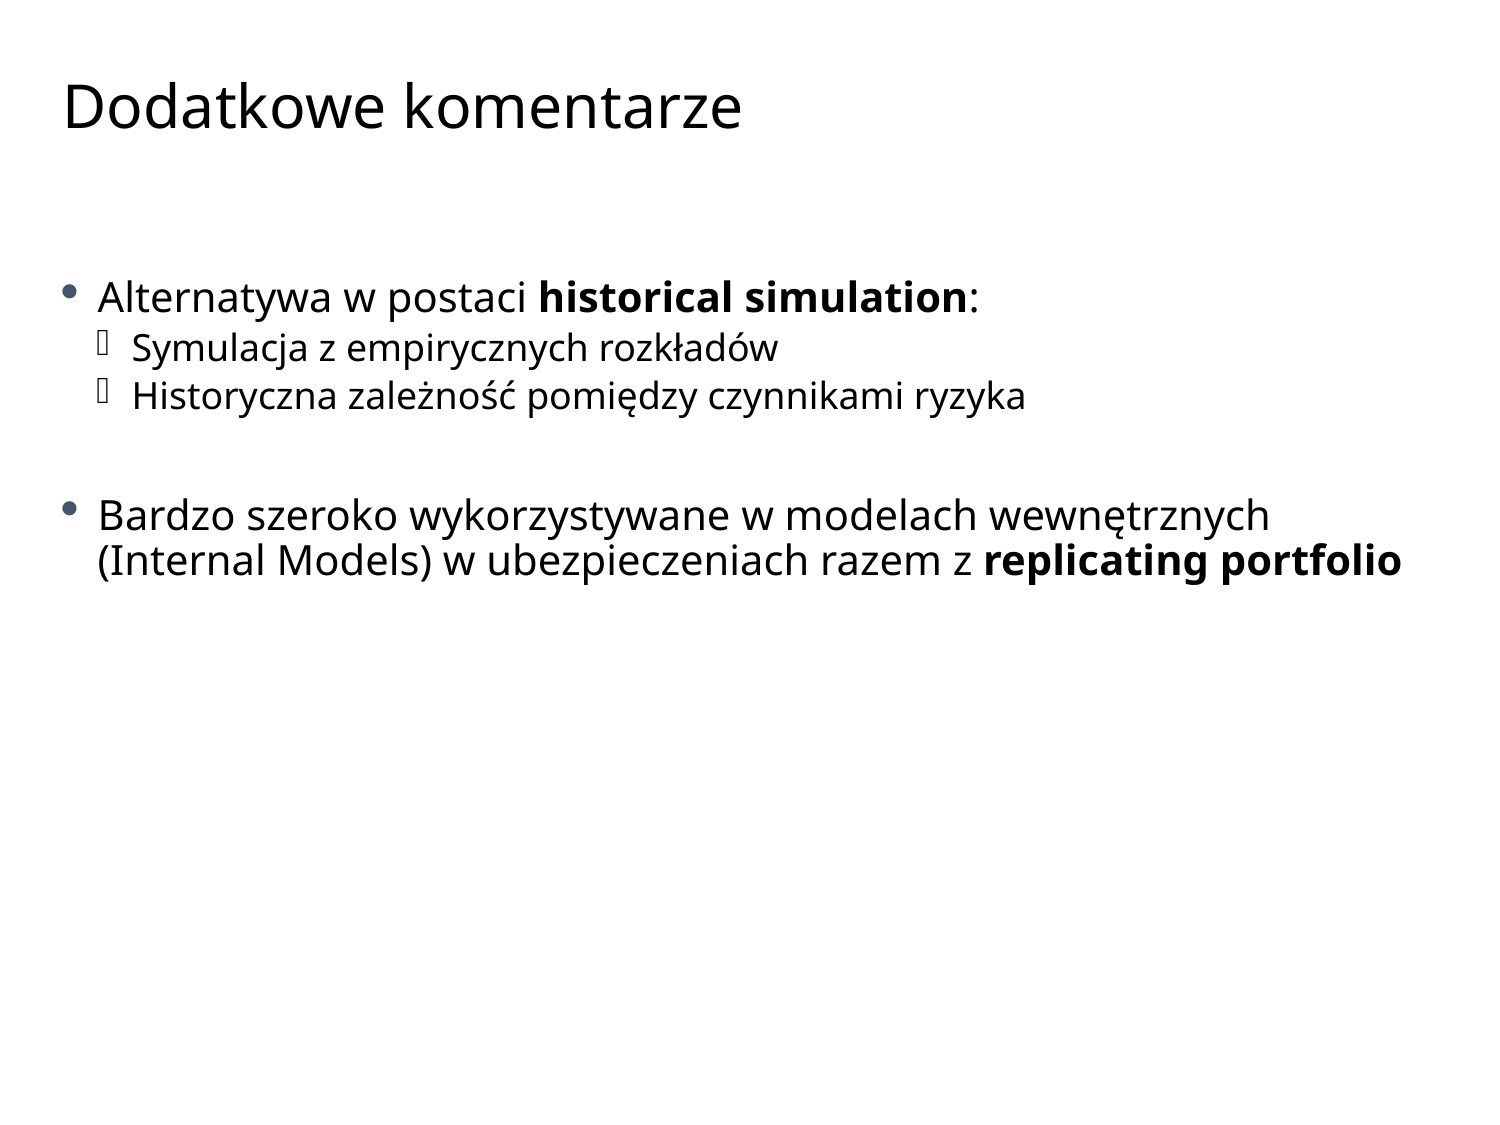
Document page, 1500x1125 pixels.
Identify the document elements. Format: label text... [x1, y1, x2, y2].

list Alternatywa w postaci historical simulation: Symulacja z empirycznych rozkładów Historyczna zależność pomiędzy czynnikami ryzyka Bardzo szeroko wykorzystywane w modelach wewnętrznych (Internal Models) w ubezpieczeniach razem z replicating portfolio [62, 276, 1434, 986]
title Dodatkowe komentarze [62, 0, 1434, 141]
